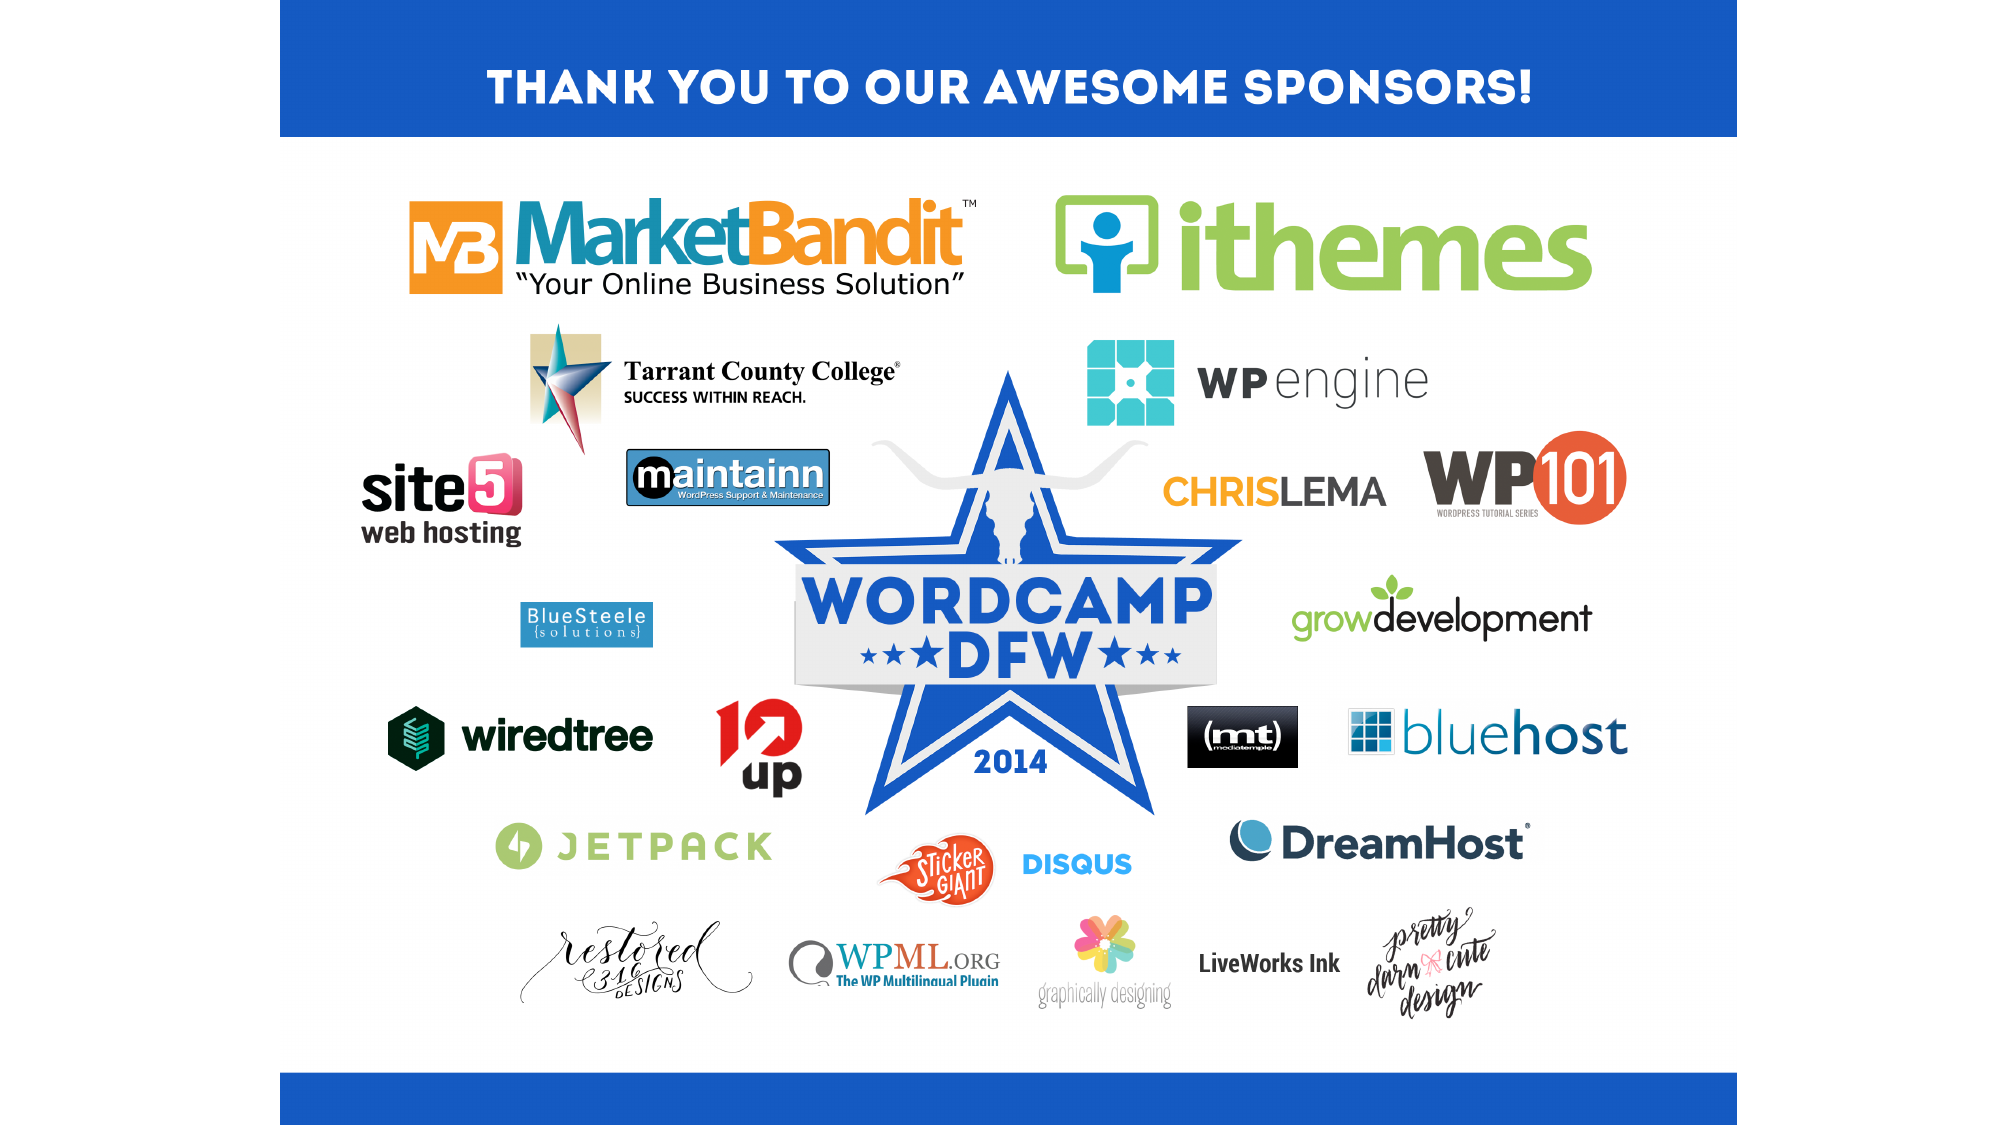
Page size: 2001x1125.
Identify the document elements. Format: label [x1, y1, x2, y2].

picture [280, 0, 1737, 1125]
